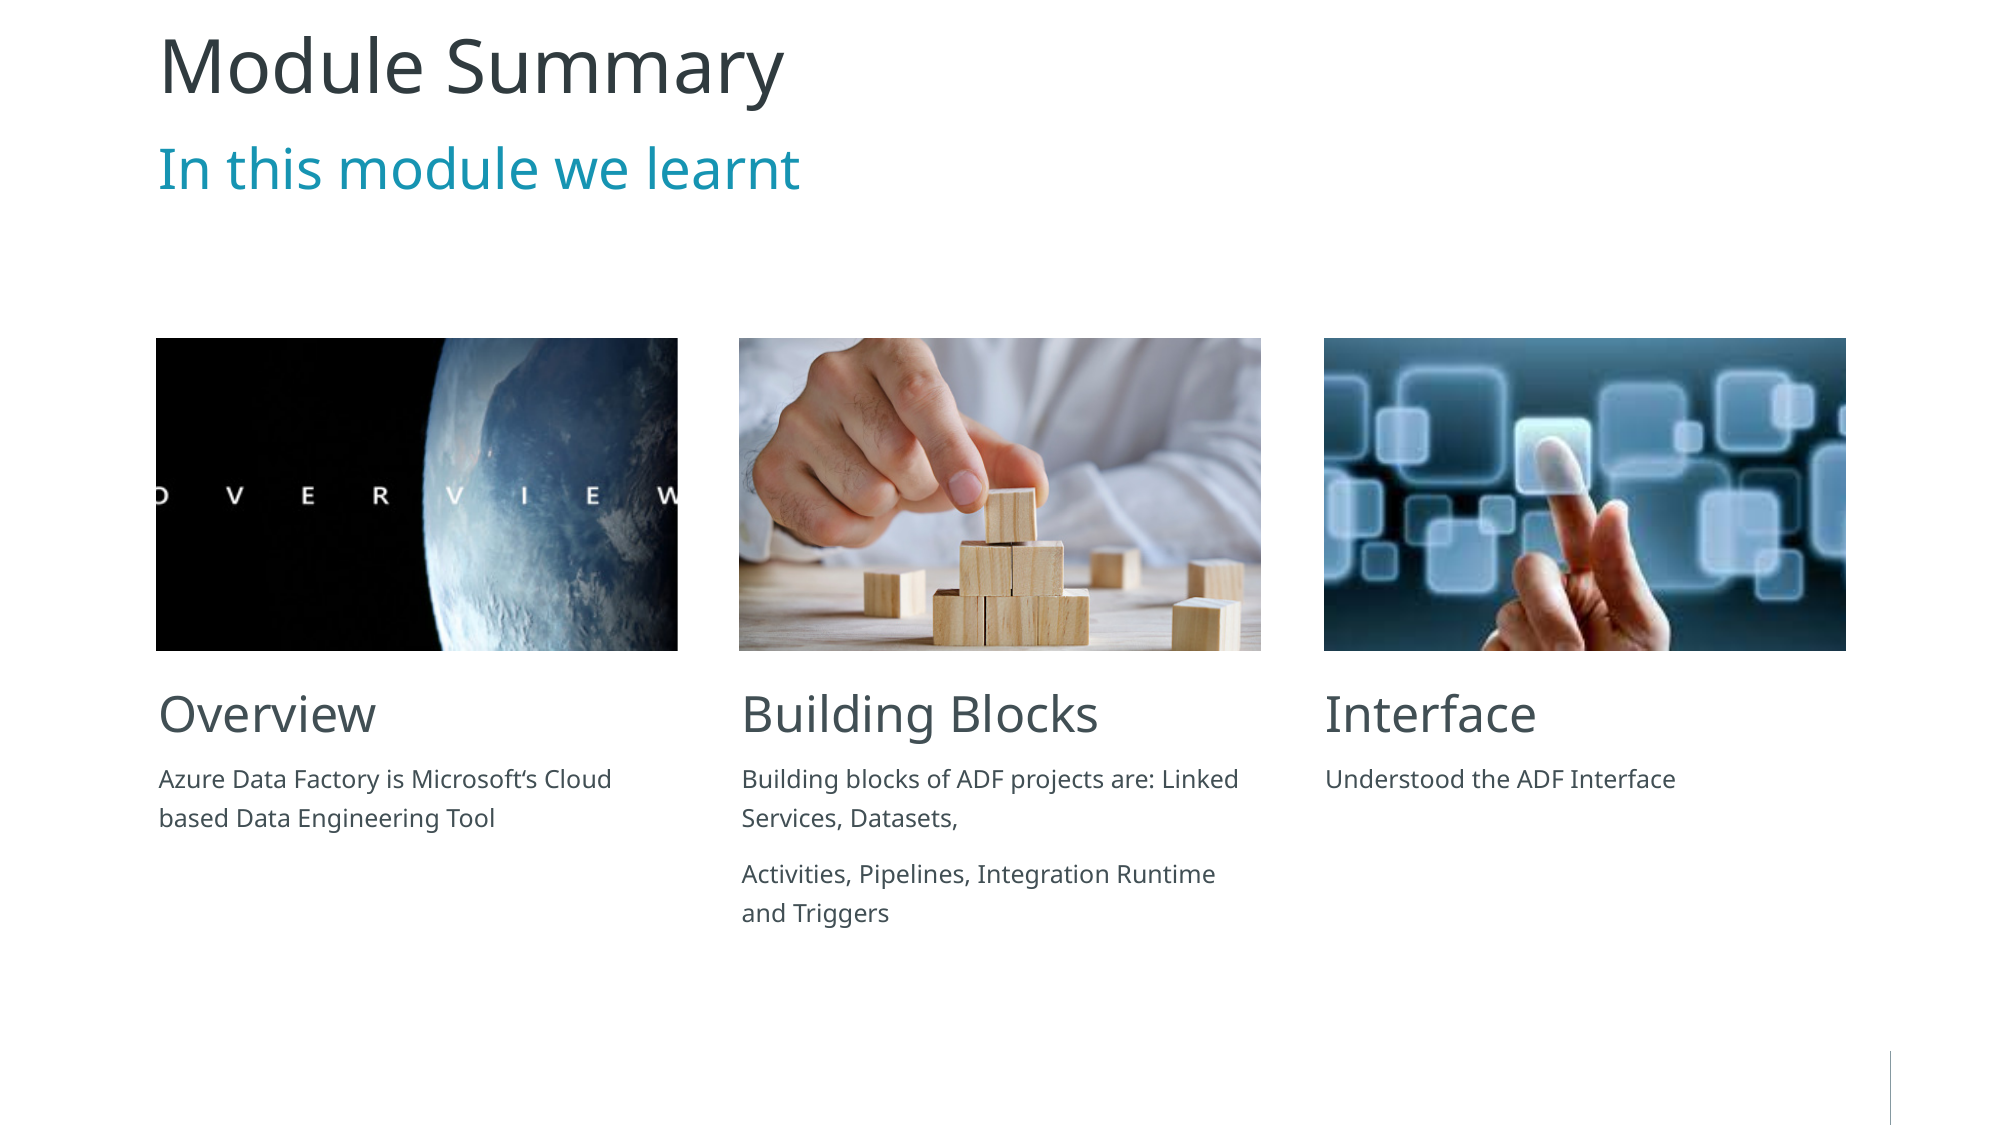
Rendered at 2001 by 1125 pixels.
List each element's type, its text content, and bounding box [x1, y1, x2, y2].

list Interface [1310, 671, 1845, 755]
list Building blocks of ADF projects are: Linked Services, Datasets, Activities, Pipelines, Integration Runtime and Triggers [726, 755, 1261, 937]
picture [739, 338, 1261, 651]
text_box Module Summary [143, 18, 1595, 117]
picture [155, 338, 678, 651]
list Understood the ADF Interface [1310, 755, 1845, 937]
text_box In this module we learnt [143, 125, 1551, 208]
list Overview [143, 671, 678, 755]
list Building Blocks [726, 671, 1261, 755]
list Azure Data Factory is Microsoft‘s Cloud based Data Engineering Tool [143, 755, 678, 937]
picture [1324, 338, 1846, 651]
